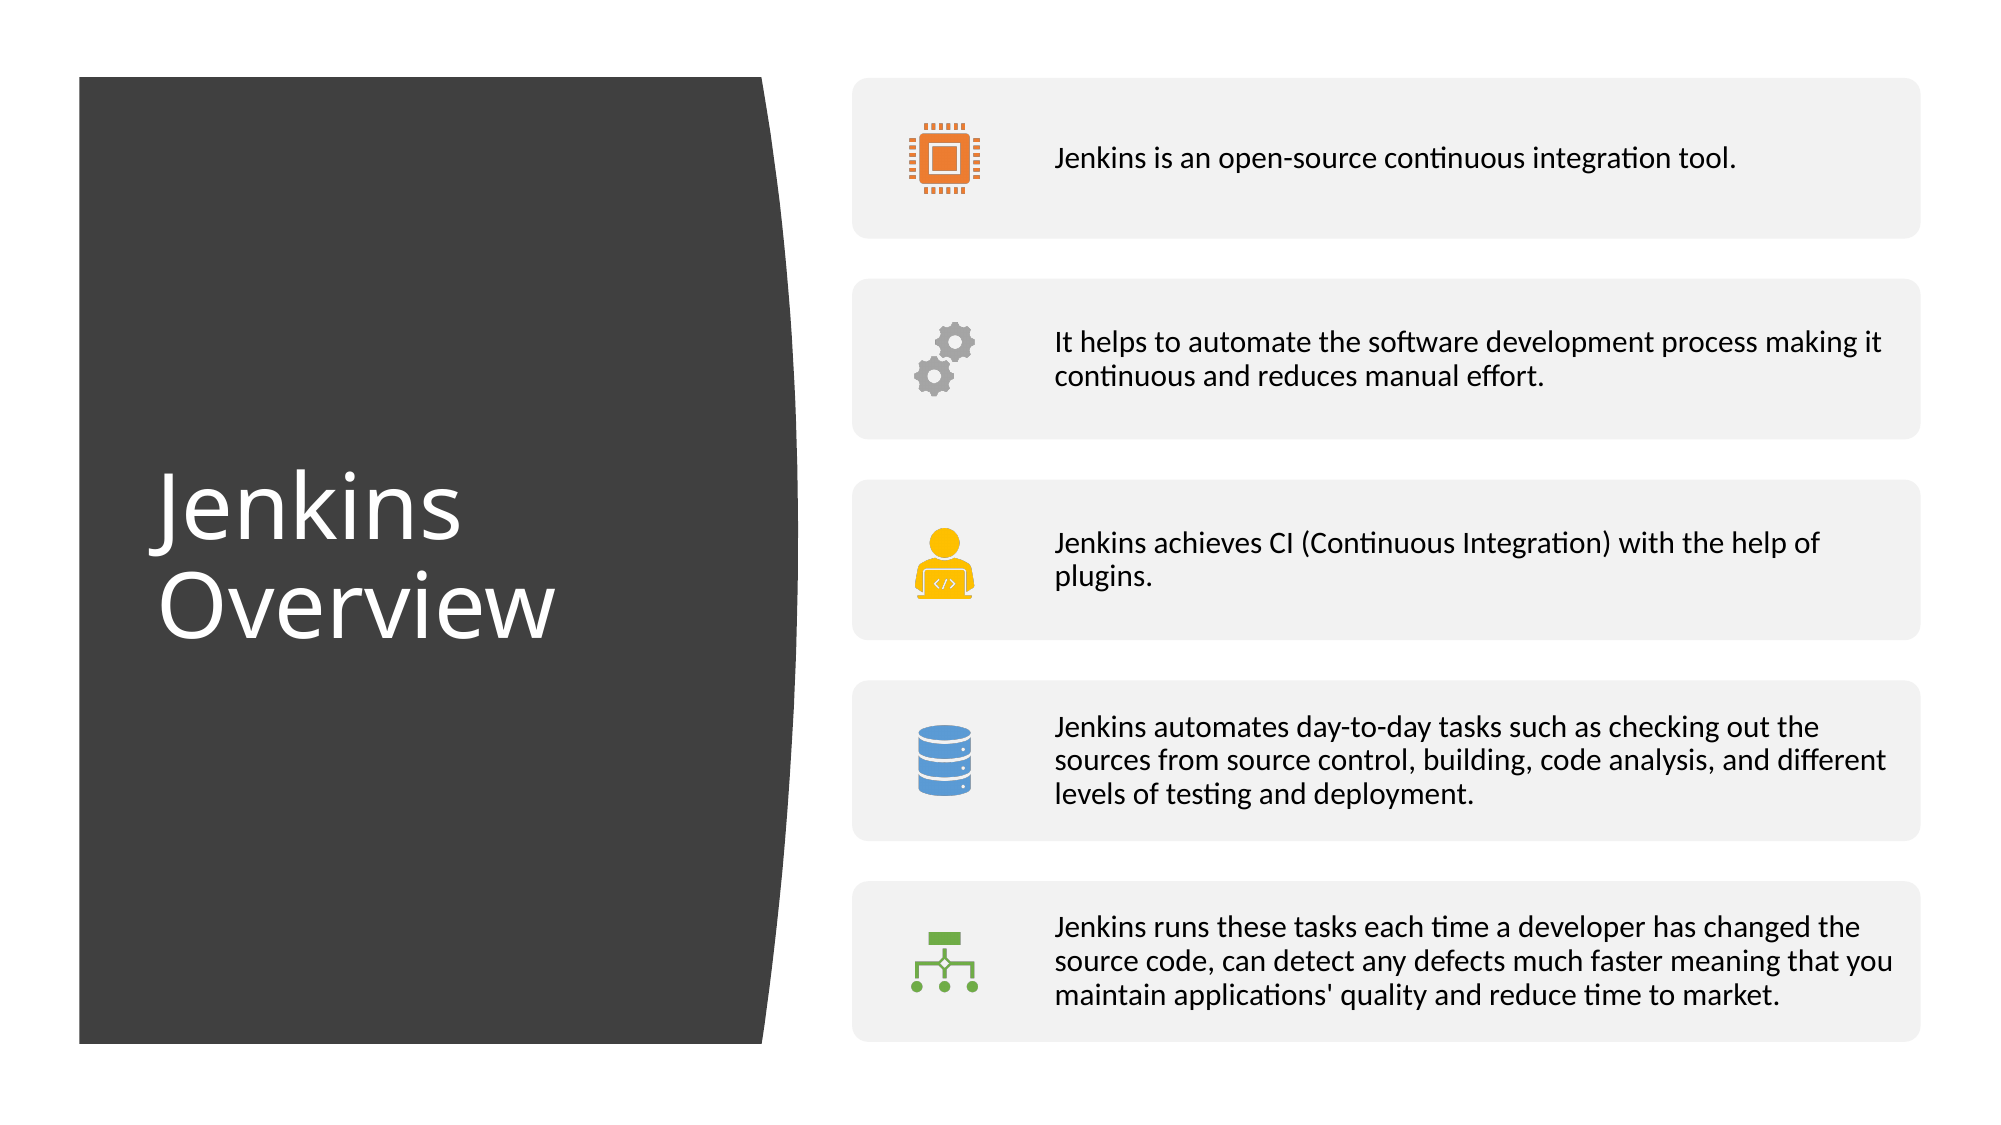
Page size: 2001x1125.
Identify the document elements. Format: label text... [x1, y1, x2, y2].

text_box Jenkins Overview [141, 166, 702, 953]
text_box [78, 76, 800, 1045]
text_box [852, 77, 1921, 1043]
